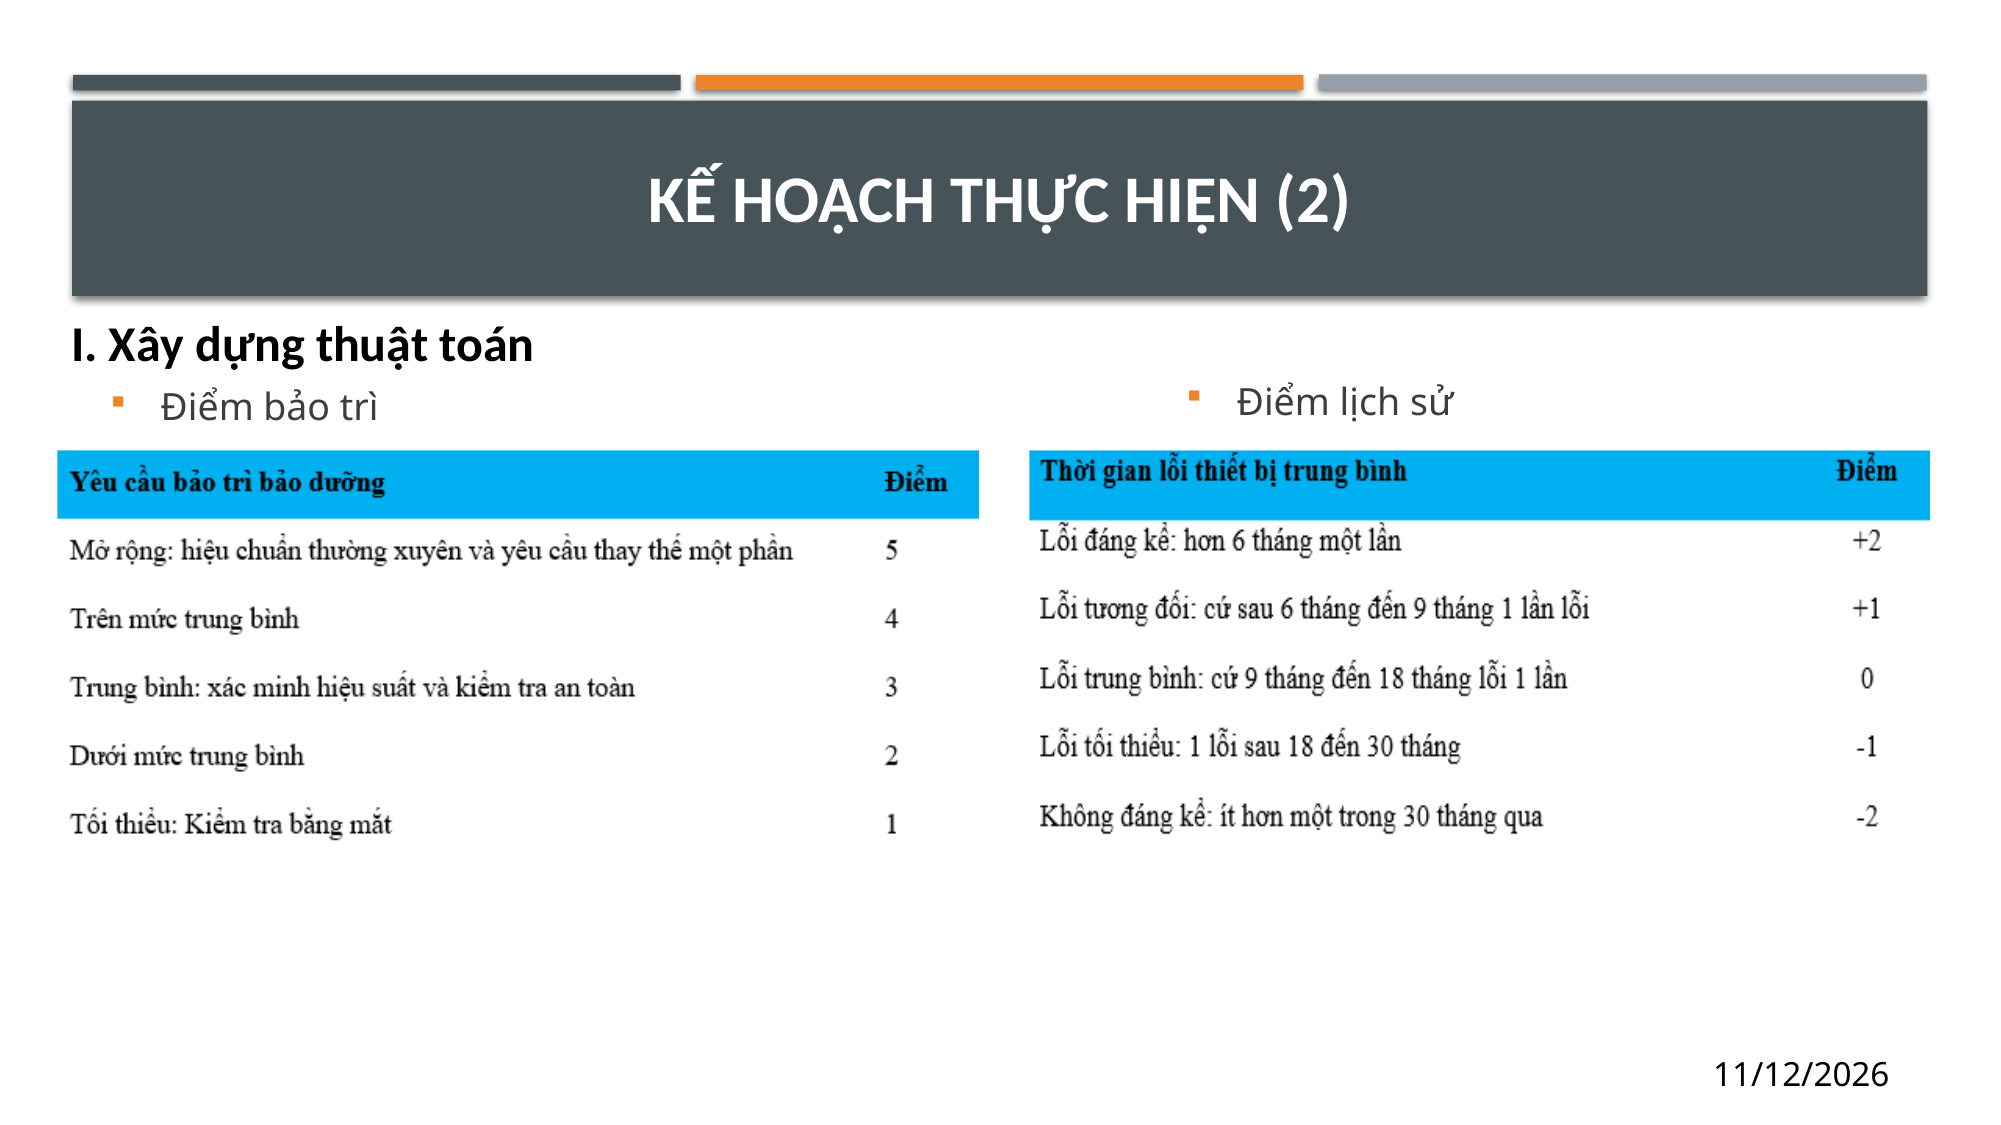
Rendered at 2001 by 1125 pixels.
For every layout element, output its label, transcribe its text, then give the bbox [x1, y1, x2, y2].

list Điểm bảo trì [95, 341, 461, 447]
text_box I. Xây dựng thuật toán [56, 303, 1057, 379]
picture [55, 449, 979, 855]
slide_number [1437, 1045, 1905, 1106]
text_box Điểm lịch sử [1171, 336, 1538, 447]
title KẾ HOẠCH THỰC HIỆN (2) [95, 115, 1905, 244]
picture [1027, 449, 1931, 870]
